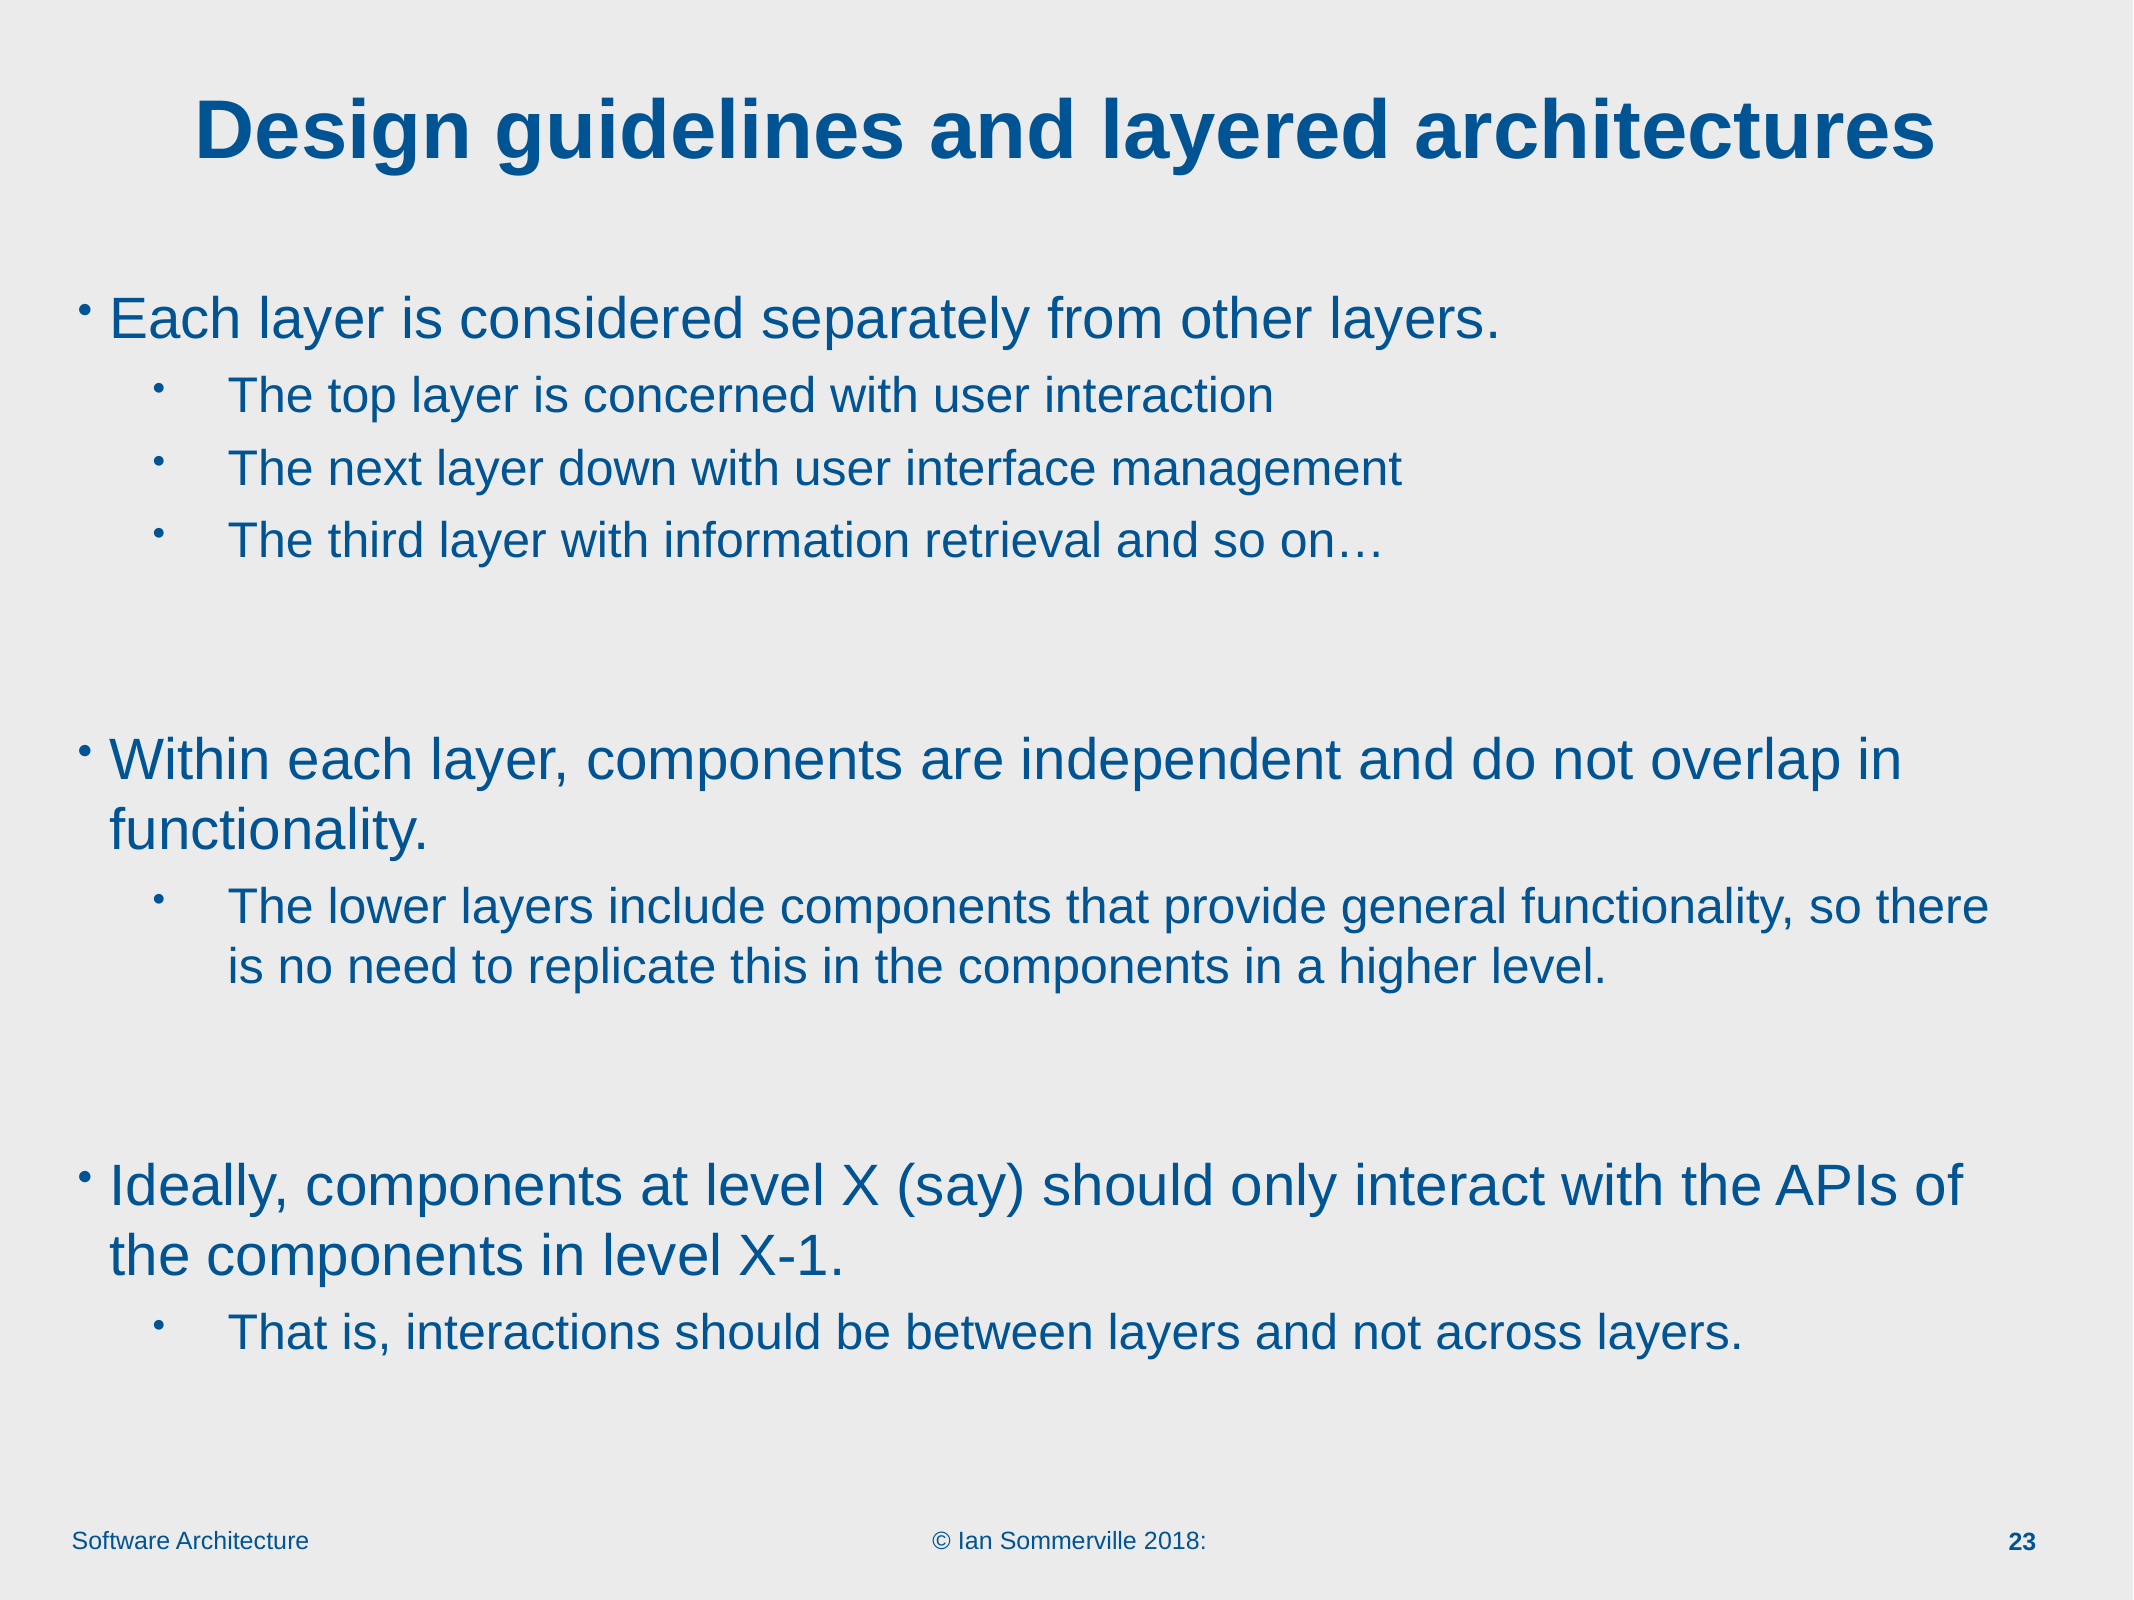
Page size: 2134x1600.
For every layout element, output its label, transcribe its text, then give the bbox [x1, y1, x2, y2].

title Design guidelines and layered architectures [80, 66, 2053, 248]
list Each layer is considered separately from other layers. The top layer is concerned with user interaction The next layer down with user interface management The third layer with information retrieval and so on… Within each layer, components are independent and do not overlap in functionality. The lower layers include components that provide general functionality, so there is no need to replicate this in the components in a higher level. Ideally, components at level X (say) should only interact with the APIs of the components in level X-1. That is, interactions should be between layers and not across layers. [68, 271, 2016, 1454]
slide_number 23 [1997, 1516, 2046, 1563]
